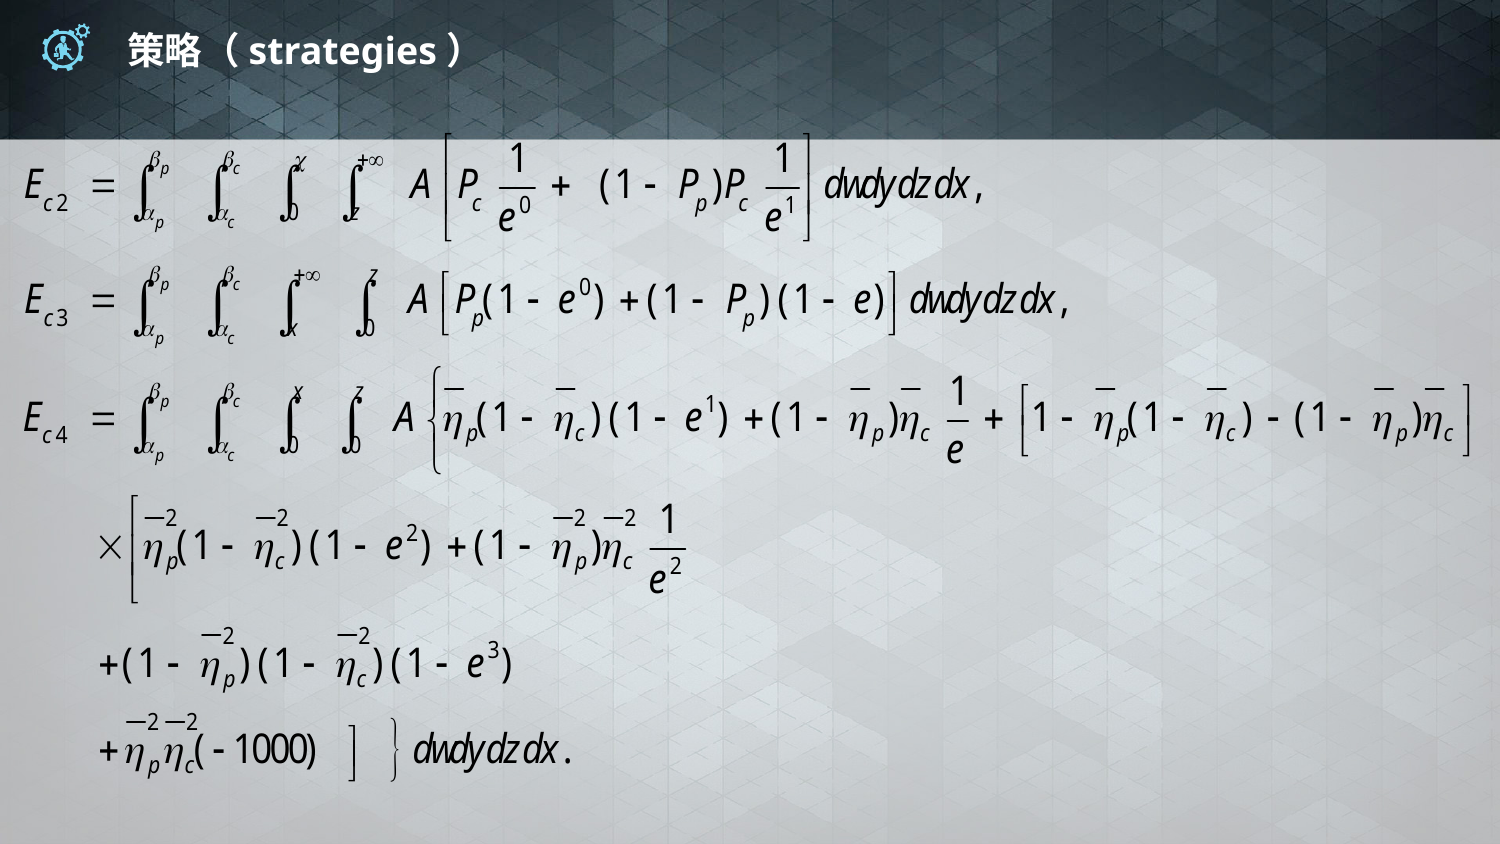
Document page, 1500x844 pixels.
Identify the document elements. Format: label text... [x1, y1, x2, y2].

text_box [17, 126, 1483, 790]
text_box [41, 23, 91, 72]
picture [0, 0, 1500, 844]
title 策略（strategies） [112, 26, 562, 73]
